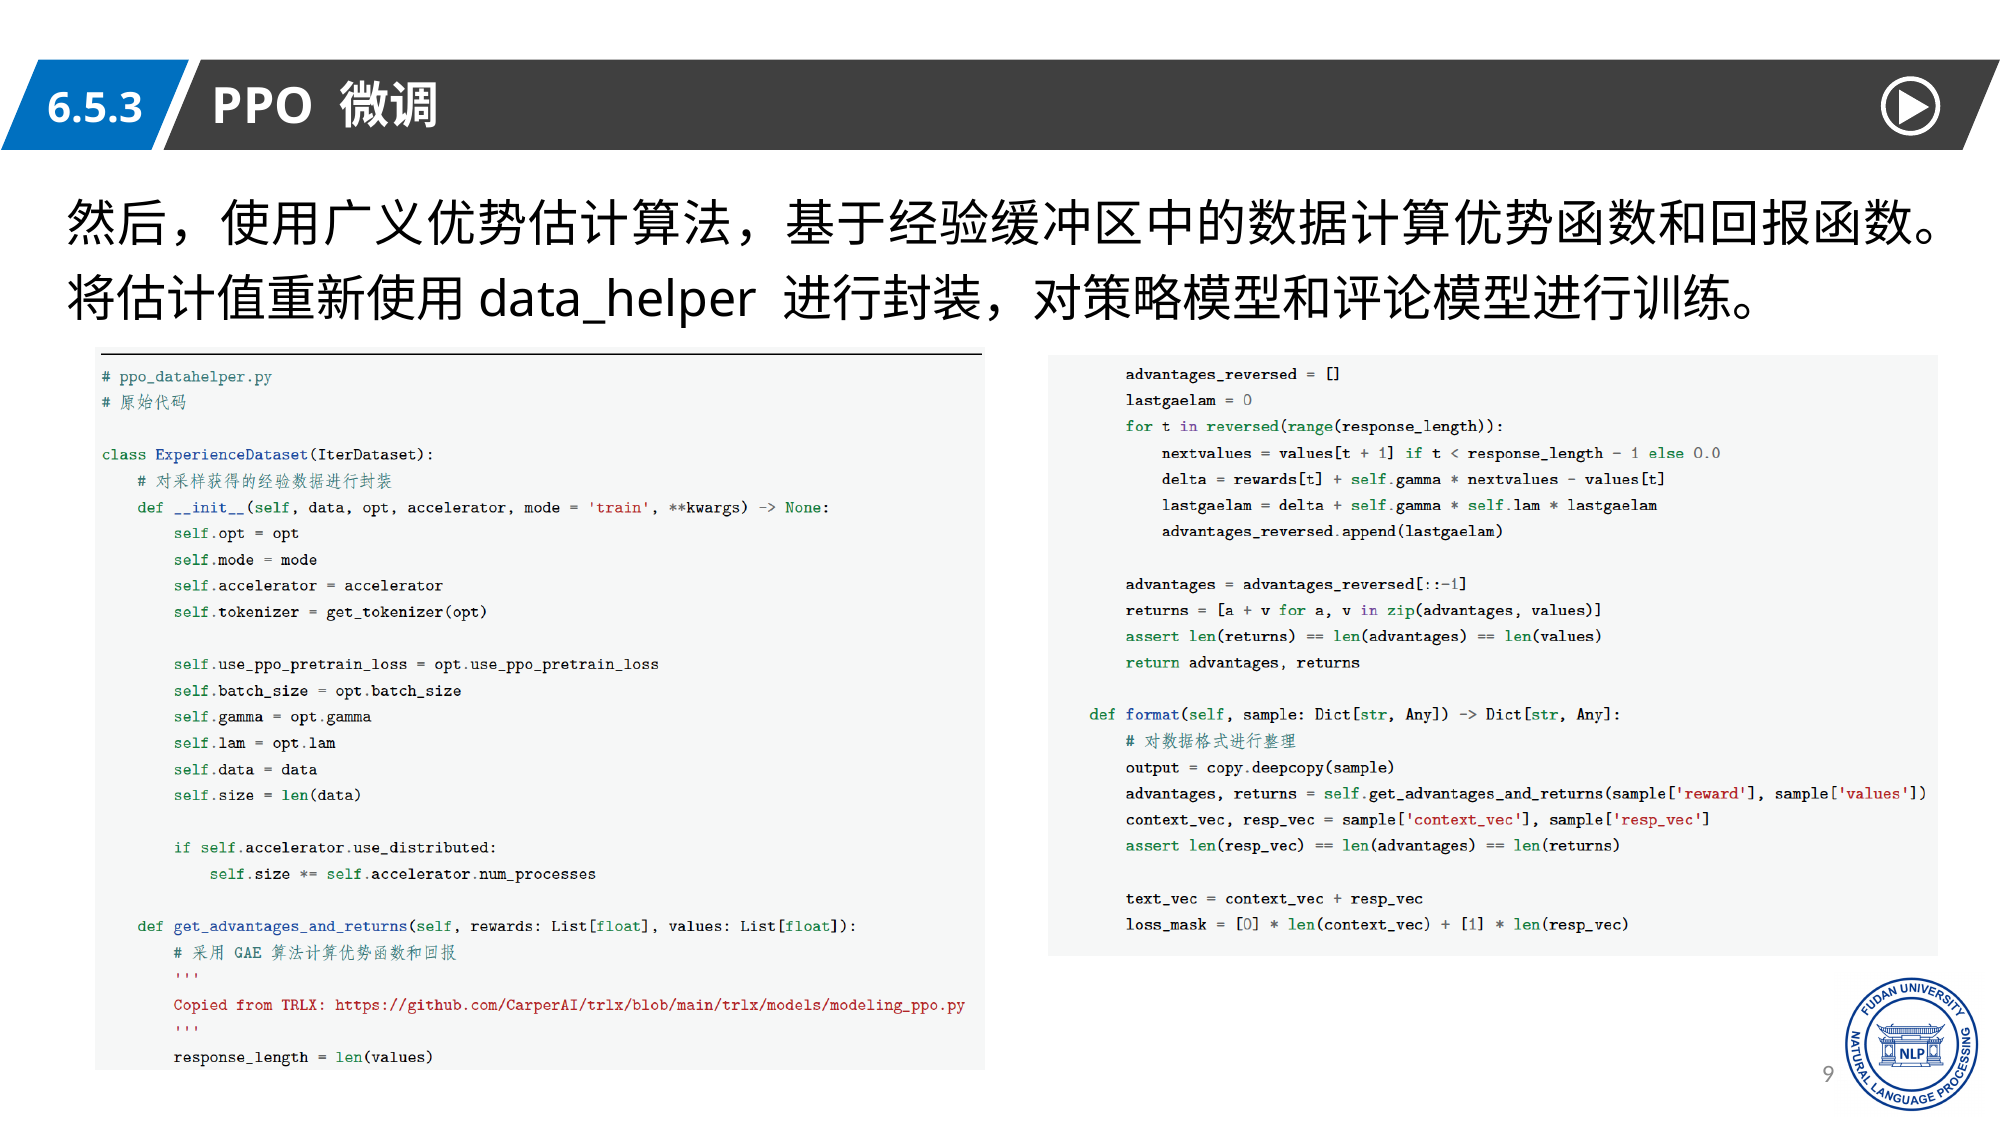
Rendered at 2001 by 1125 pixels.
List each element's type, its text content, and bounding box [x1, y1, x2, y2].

picture [1048, 352, 1939, 957]
text_box [32, 59, 189, 120]
text_box [1, 89, 157, 150]
text_box 然后，使用广义优势估计算法，基于经验缓冲区中的数据计算优势函数和回报函数。将估计值重新使用data_helper 进行封装，对策略模型和评论模型进行训练。 [51, 168, 1980, 334]
text_box 6.5.3 [26, 73, 164, 138]
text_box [1883, 78, 1939, 134]
picture [94, 347, 985, 1074]
text_box PPO 微调 [196, 66, 455, 142]
slide_number 91 [1412, 1042, 1863, 1103]
picture [1834, 972, 1985, 1117]
text_box [163, 59, 2000, 150]
